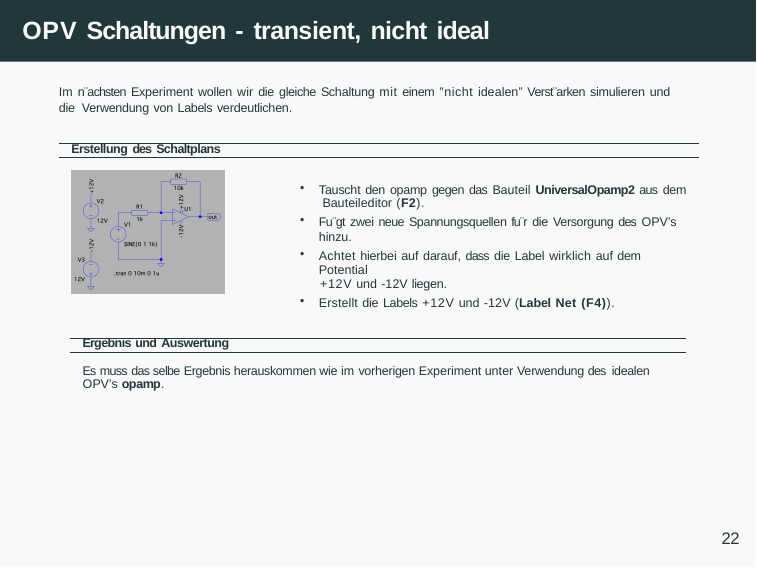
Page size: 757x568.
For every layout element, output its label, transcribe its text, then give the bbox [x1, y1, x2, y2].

slide_number 22 [715, 530, 748, 568]
title OPV Schaltungen - transient, nicht ideal [20, 12, 491, 110]
picture [71, 170, 225, 295]
text_box Ergebnis und Auswertung Es muss das selbe Ergebnis herauskommen wie im vorherigen Experiment unter Verwendung des idealen OPV’s opamp. [80, 333, 676, 391]
text_box Im n¨achsten Experiment wollen wir die gleiche Schaltung mit einem ”nicht idealen” Verst¨arken simulieren und die Verwendung von Labels verdeutlichen. Erstellung des Schaltplans Tauscht den opamp gegen das Bauteil UniversalOpamp2 aus dem Bauteileditor (F2). Fu¨gt zwei neue Spannungsquellen fu¨r die Versorgung des OPV’s hinzu. Achtet hierbei auf darauf, dass die Label wirklich auf dem Potential +12V und -12V liegen. Erstellt die Labels +12V und -12V (Label Net (F4)). [56, 79, 714, 310]
